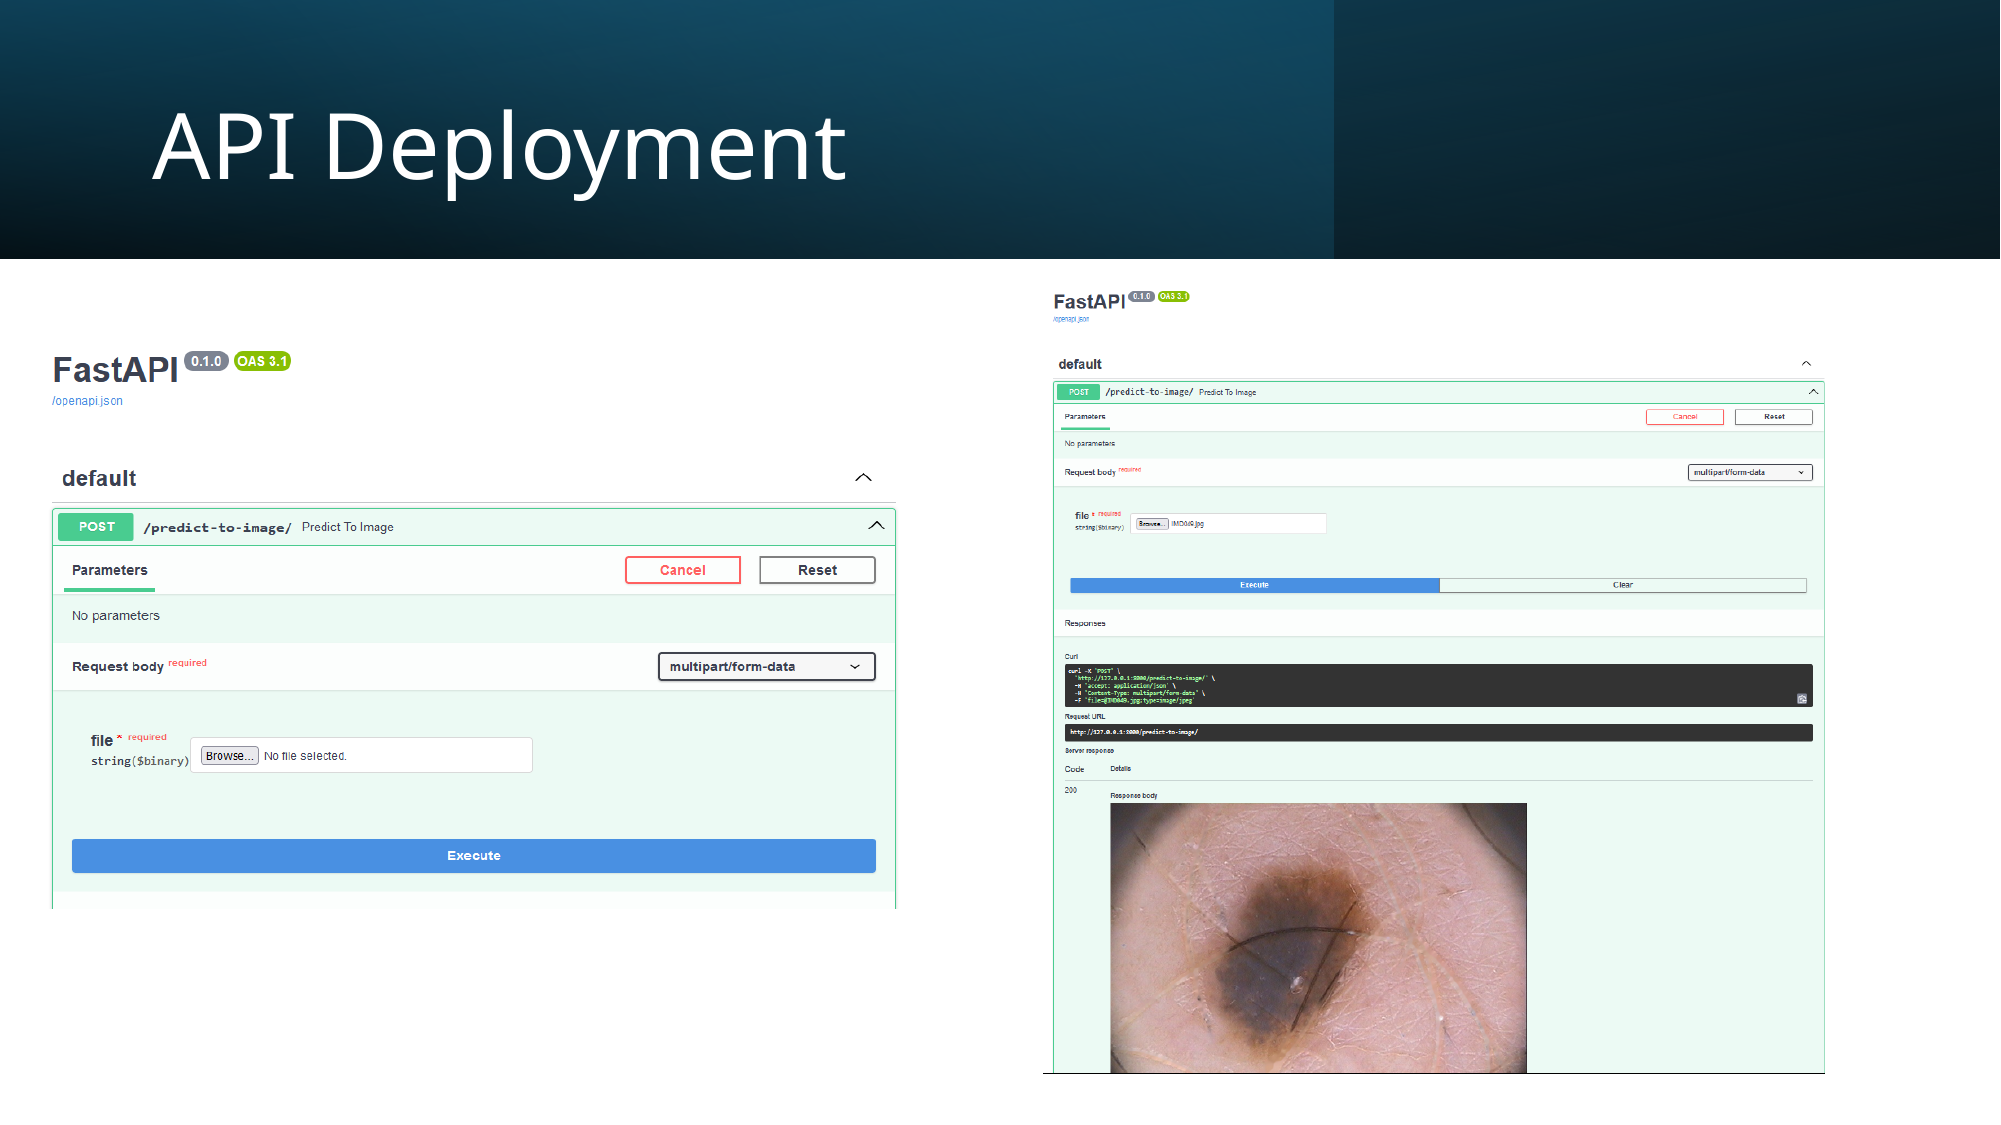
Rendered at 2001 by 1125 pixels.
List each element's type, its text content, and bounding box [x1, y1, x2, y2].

text_box API Deployment [137, 40, 1863, 259]
picture [1042, 275, 1826, 1074]
text_box [0, 0, 2000, 260]
picture [28, 301, 916, 909]
